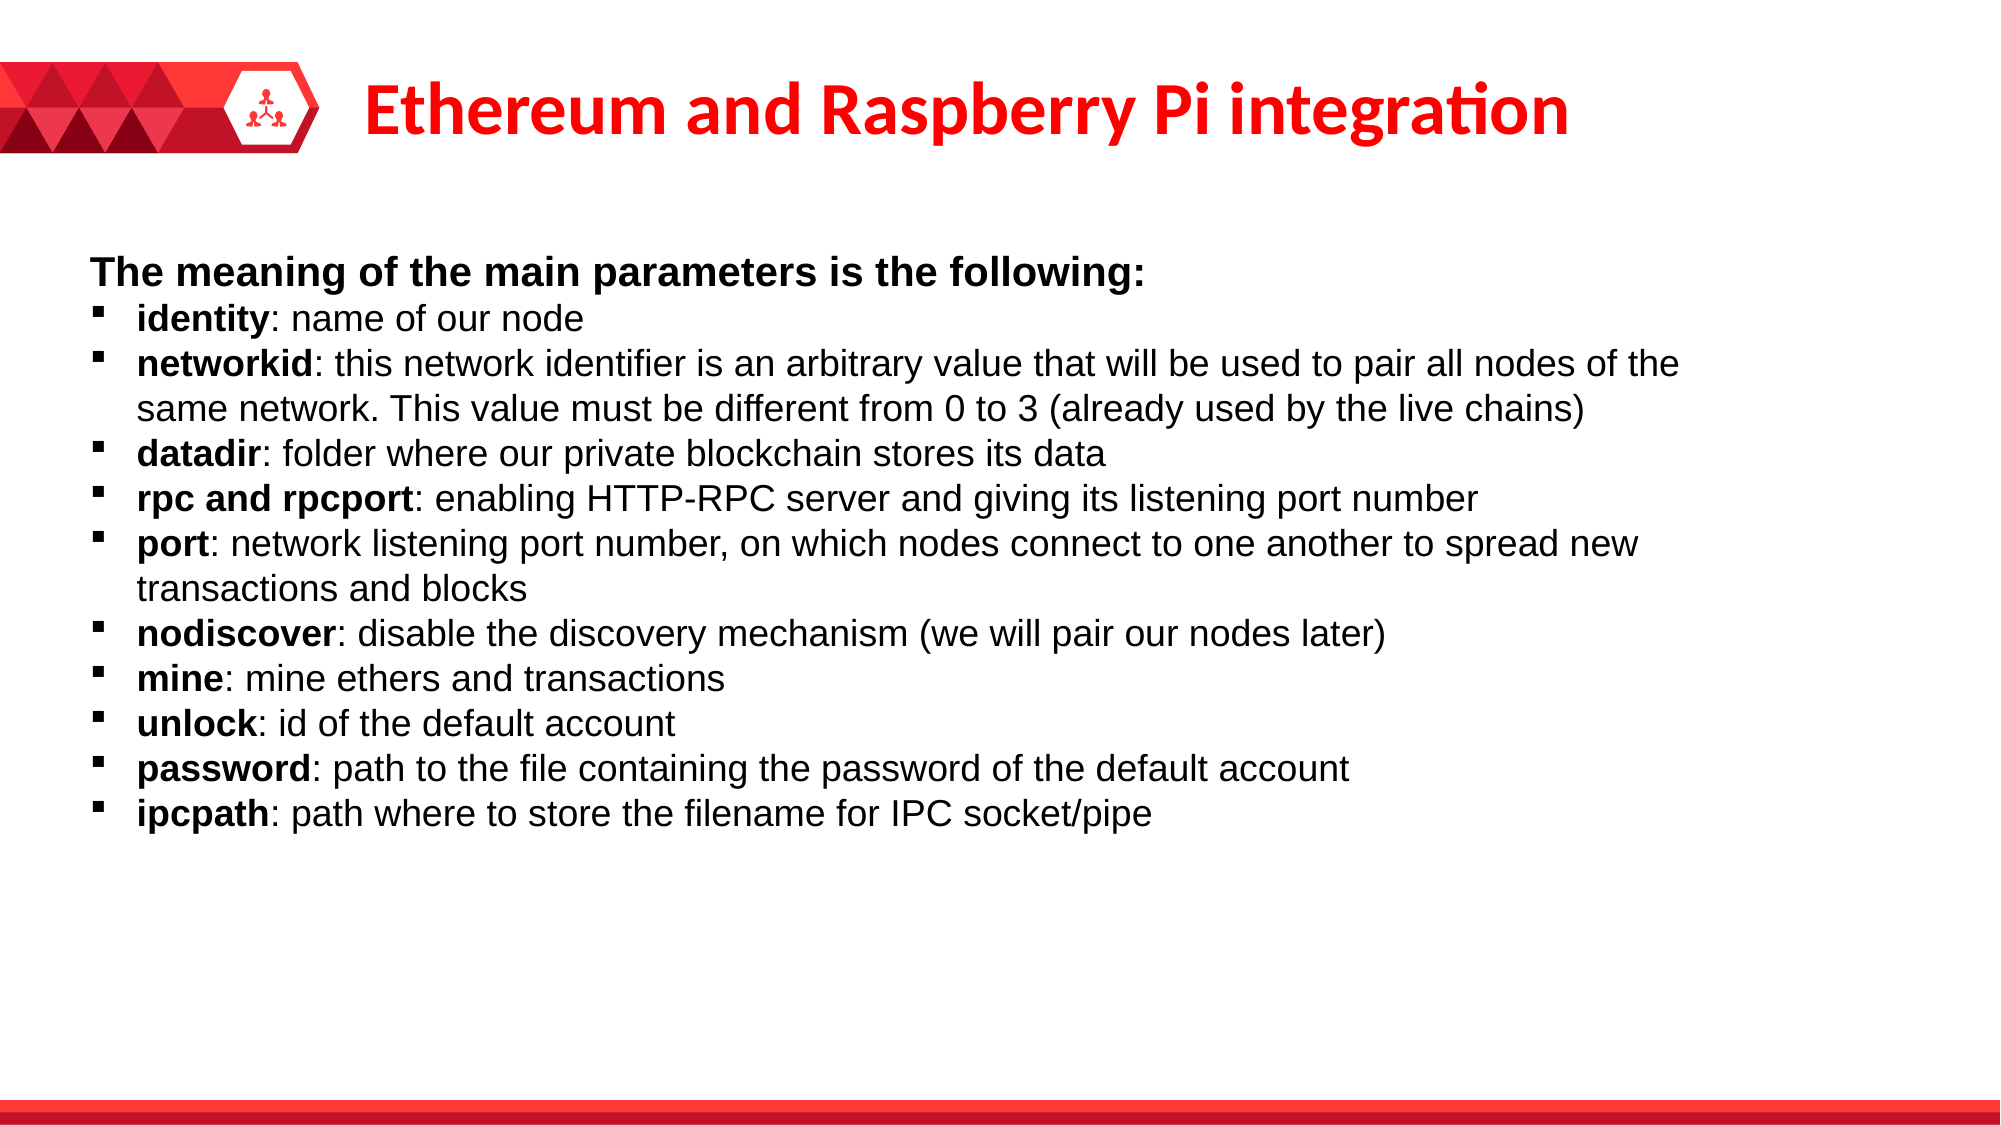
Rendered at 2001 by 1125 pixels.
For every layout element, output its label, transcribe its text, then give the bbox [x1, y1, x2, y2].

text_box The meaning of the main parameters is the following: identity: name of our node networkid: this network identifier is an arbitrary value that will be used to pair all nodes of the same network. This value must be different from 0 to 3 (already used by the live chains) datadir: folder where our private blockchain stores its data rpc and rpcport: enabling HTTP-RPC server and giving its listening port number port: network listening port number, on which nodes connect to one another to spread new transactions and blocks nodiscover: disable the discovery mechanism (we will pair our nodes later) mine: mine ethers and transactions unlock: id of the default account password: path to the file containing the password of the default account ipcpath: path where to store the filename for IPC socket/pipe [74, 236, 1712, 887]
text_box Ethereum and Raspberry Pi integration [350, 52, 1608, 157]
